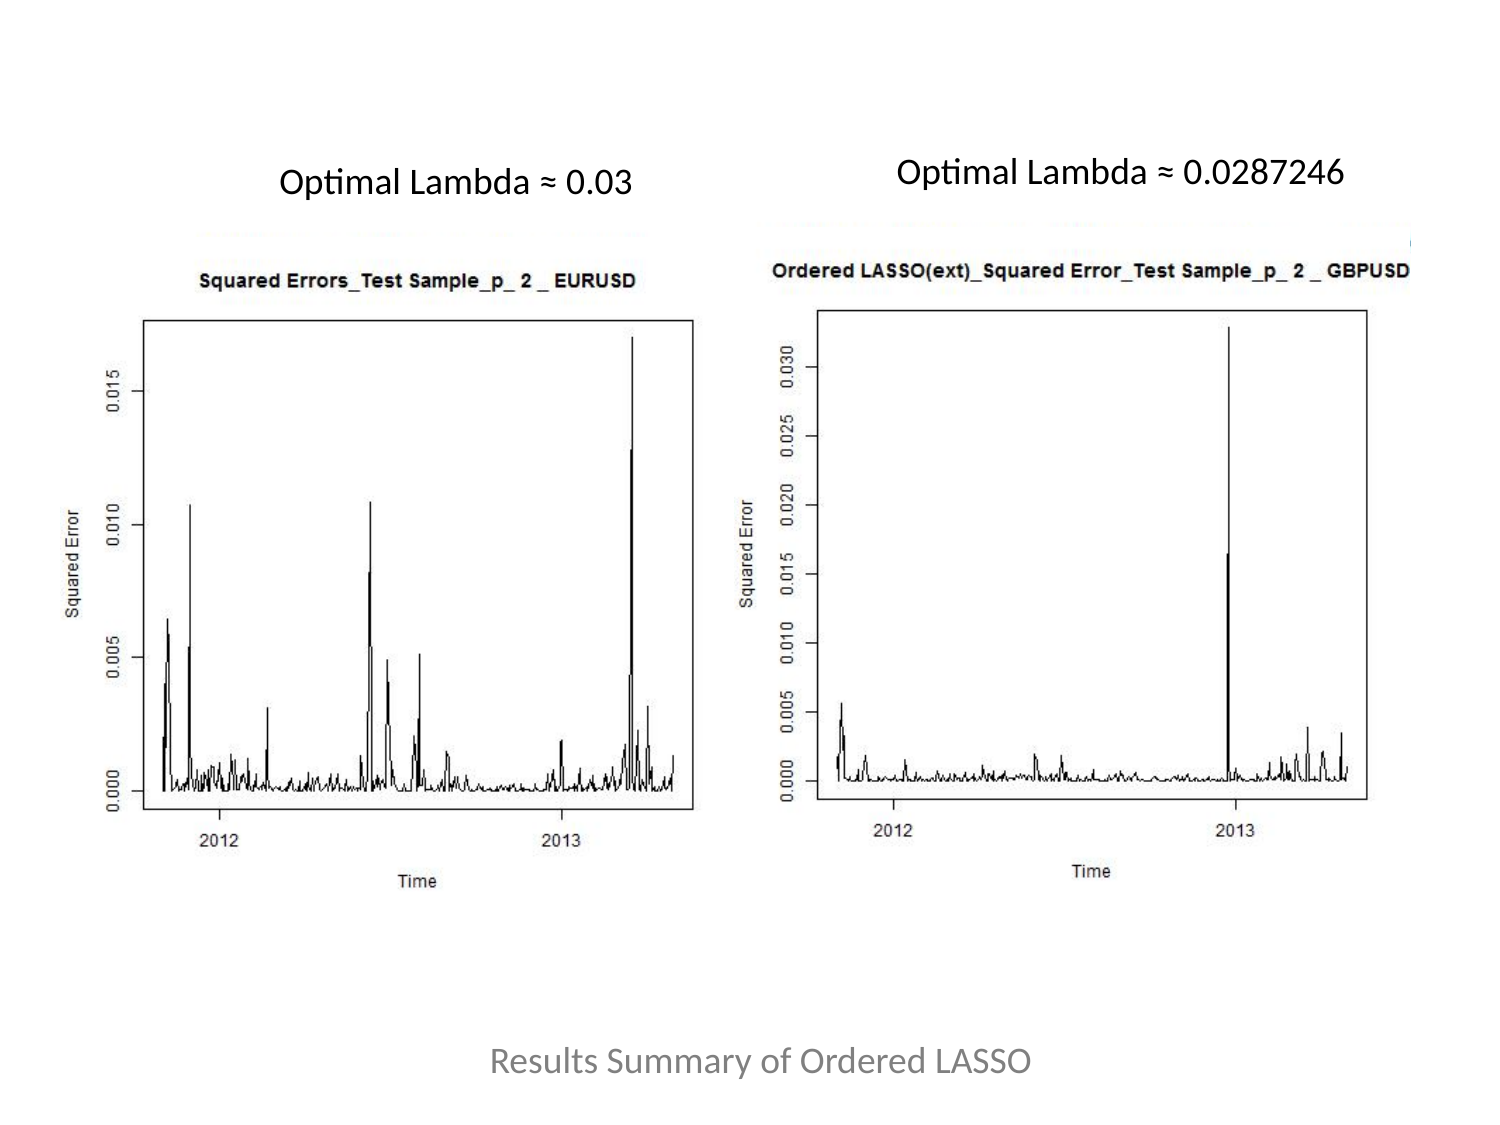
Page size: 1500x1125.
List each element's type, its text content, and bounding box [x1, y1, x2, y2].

text_box Optimal Lambda ≈ 0.0287246 [881, 139, 1361, 198]
picture [60, 199, 1412, 913]
text_box Optimal Lambda ≈ 0.03 [264, 149, 649, 208]
text_box Results Summary of Ordered LASSO [474, 1028, 1050, 1089]
